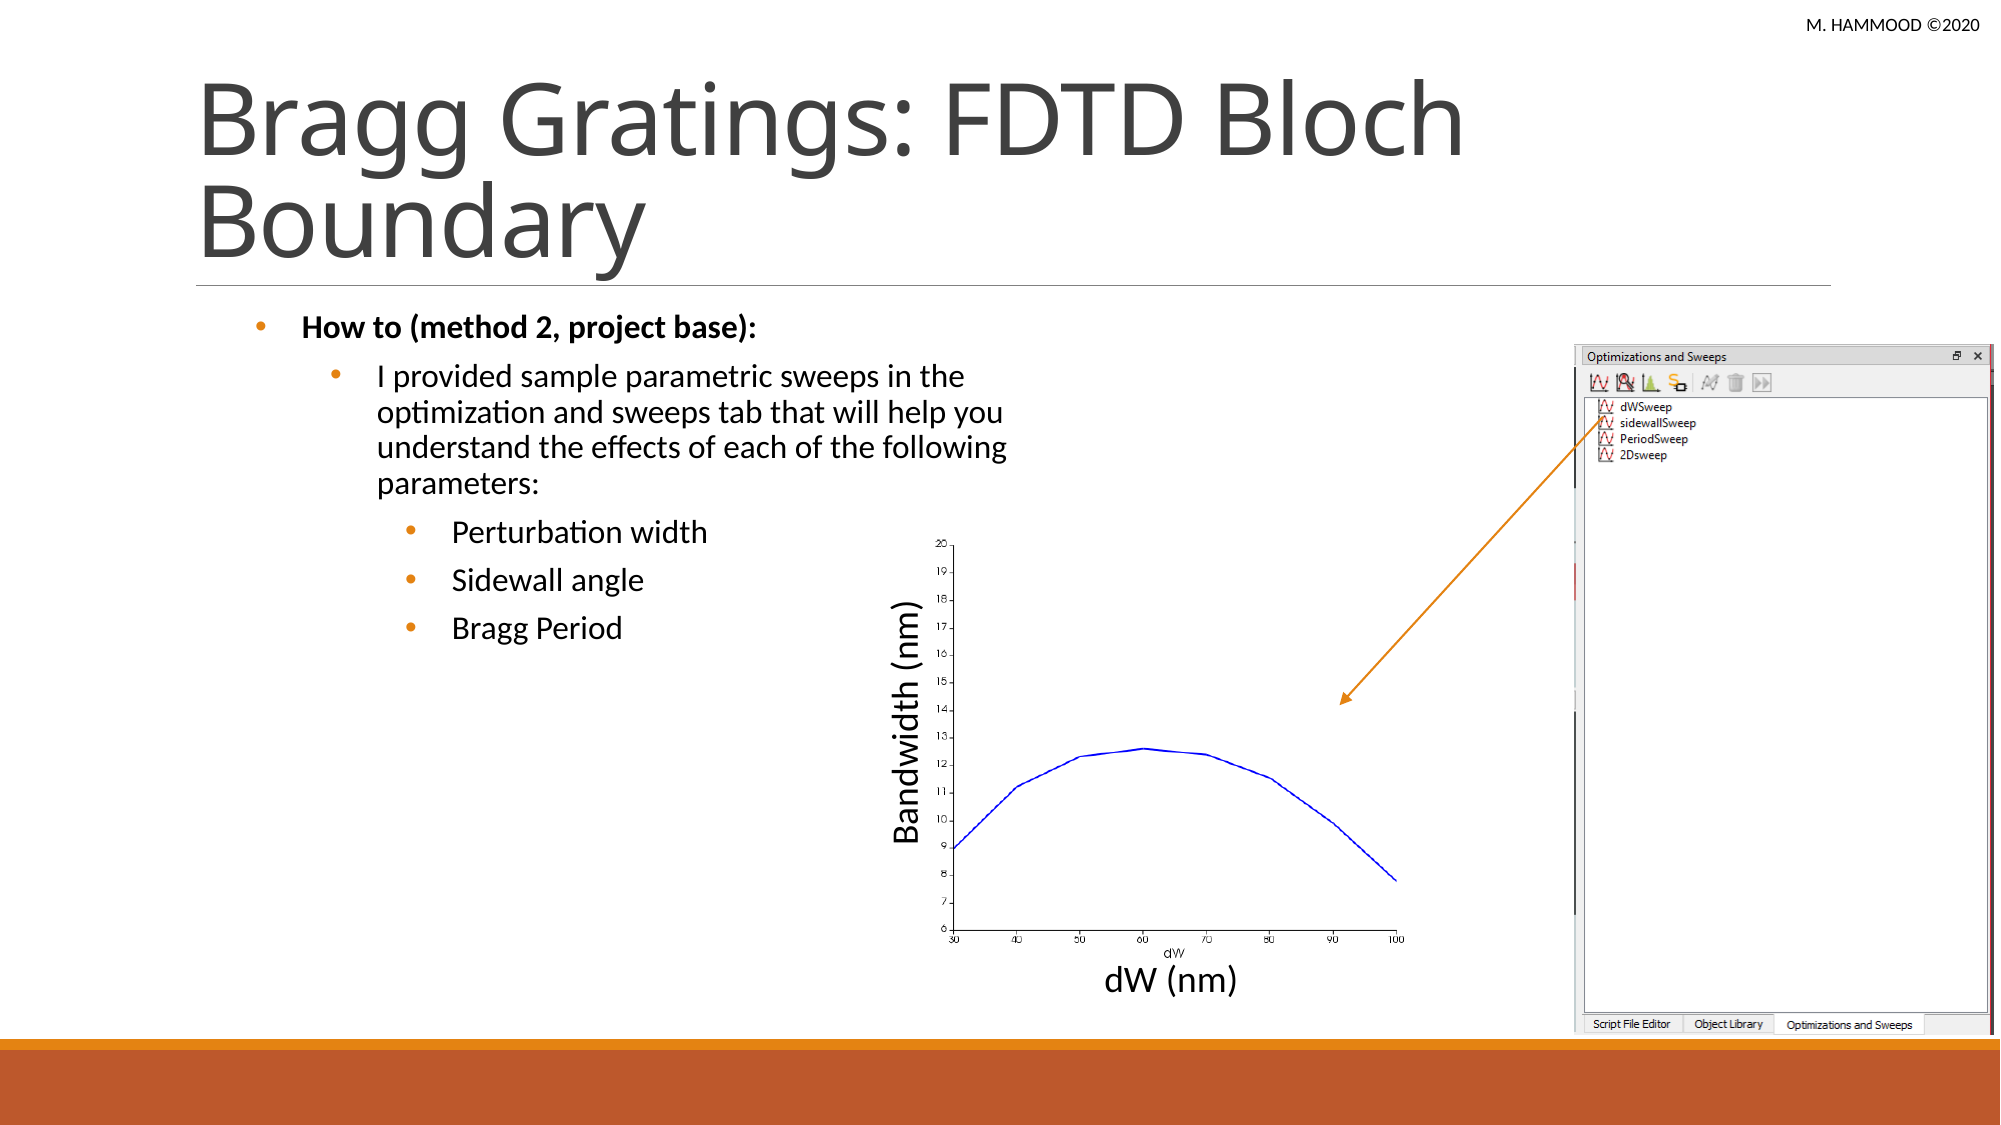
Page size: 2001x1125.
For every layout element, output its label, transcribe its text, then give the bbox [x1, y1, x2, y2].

title Bragg Gratings: FDTD Bloch Boundary [180, 47, 1830, 285]
text_box Bandwidth (nm) [873, 584, 930, 861]
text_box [1338, 416, 1604, 706]
footer M. Hammood ©2020 [1781, 0, 2000, 47]
picture [933, 536, 1410, 964]
text_box dW (nm) [1089, 970, 1254, 1008]
picture [1573, 343, 1994, 1036]
list How to (method 2, project base): I provided sample parametric sweeps in the optimization and sweeps tab that will help you understand the effects of each of the following parameters: Perturbation width Sidewall angle Bragg Period [180, 302, 1067, 963]
